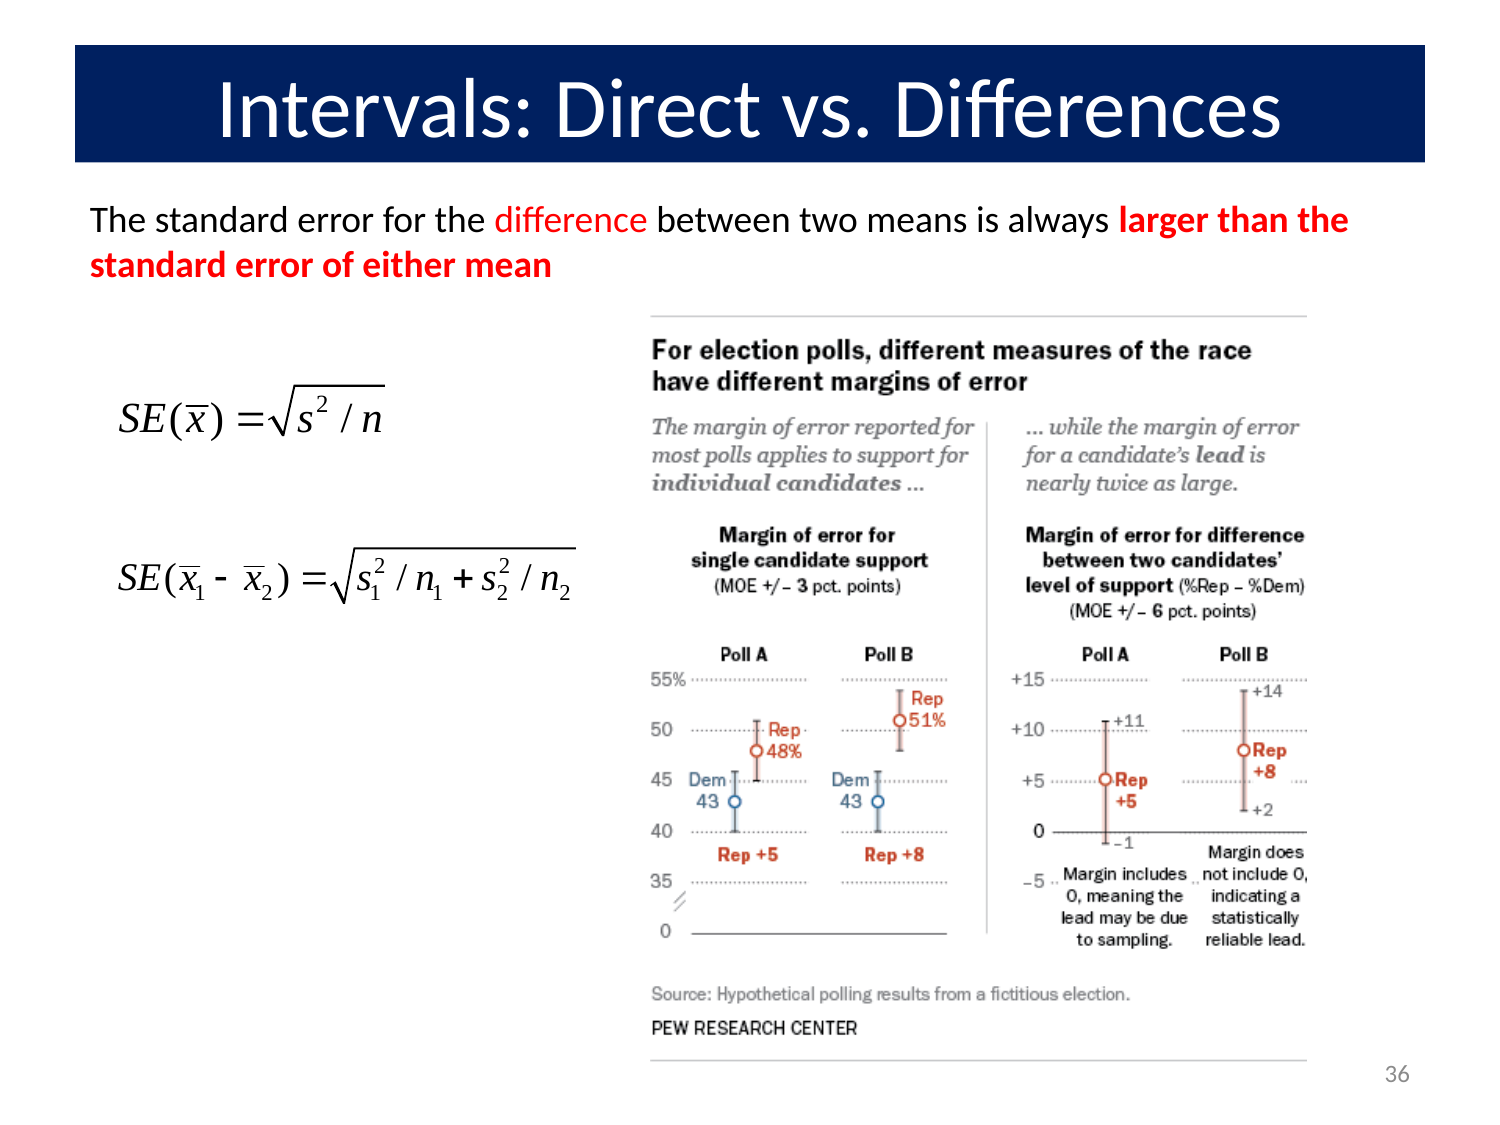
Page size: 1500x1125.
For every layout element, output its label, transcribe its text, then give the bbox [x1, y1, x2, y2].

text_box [111, 374, 394, 451]
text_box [111, 538, 585, 614]
title Intervals: Direct vs. Differences [75, 45, 1425, 163]
slide_number 36 [1074, 1042, 1425, 1103]
picture [649, 307, 1307, 1071]
text_box The standard error for the difference between two means is always larger than the standard error of either mean [74, 187, 1425, 293]
